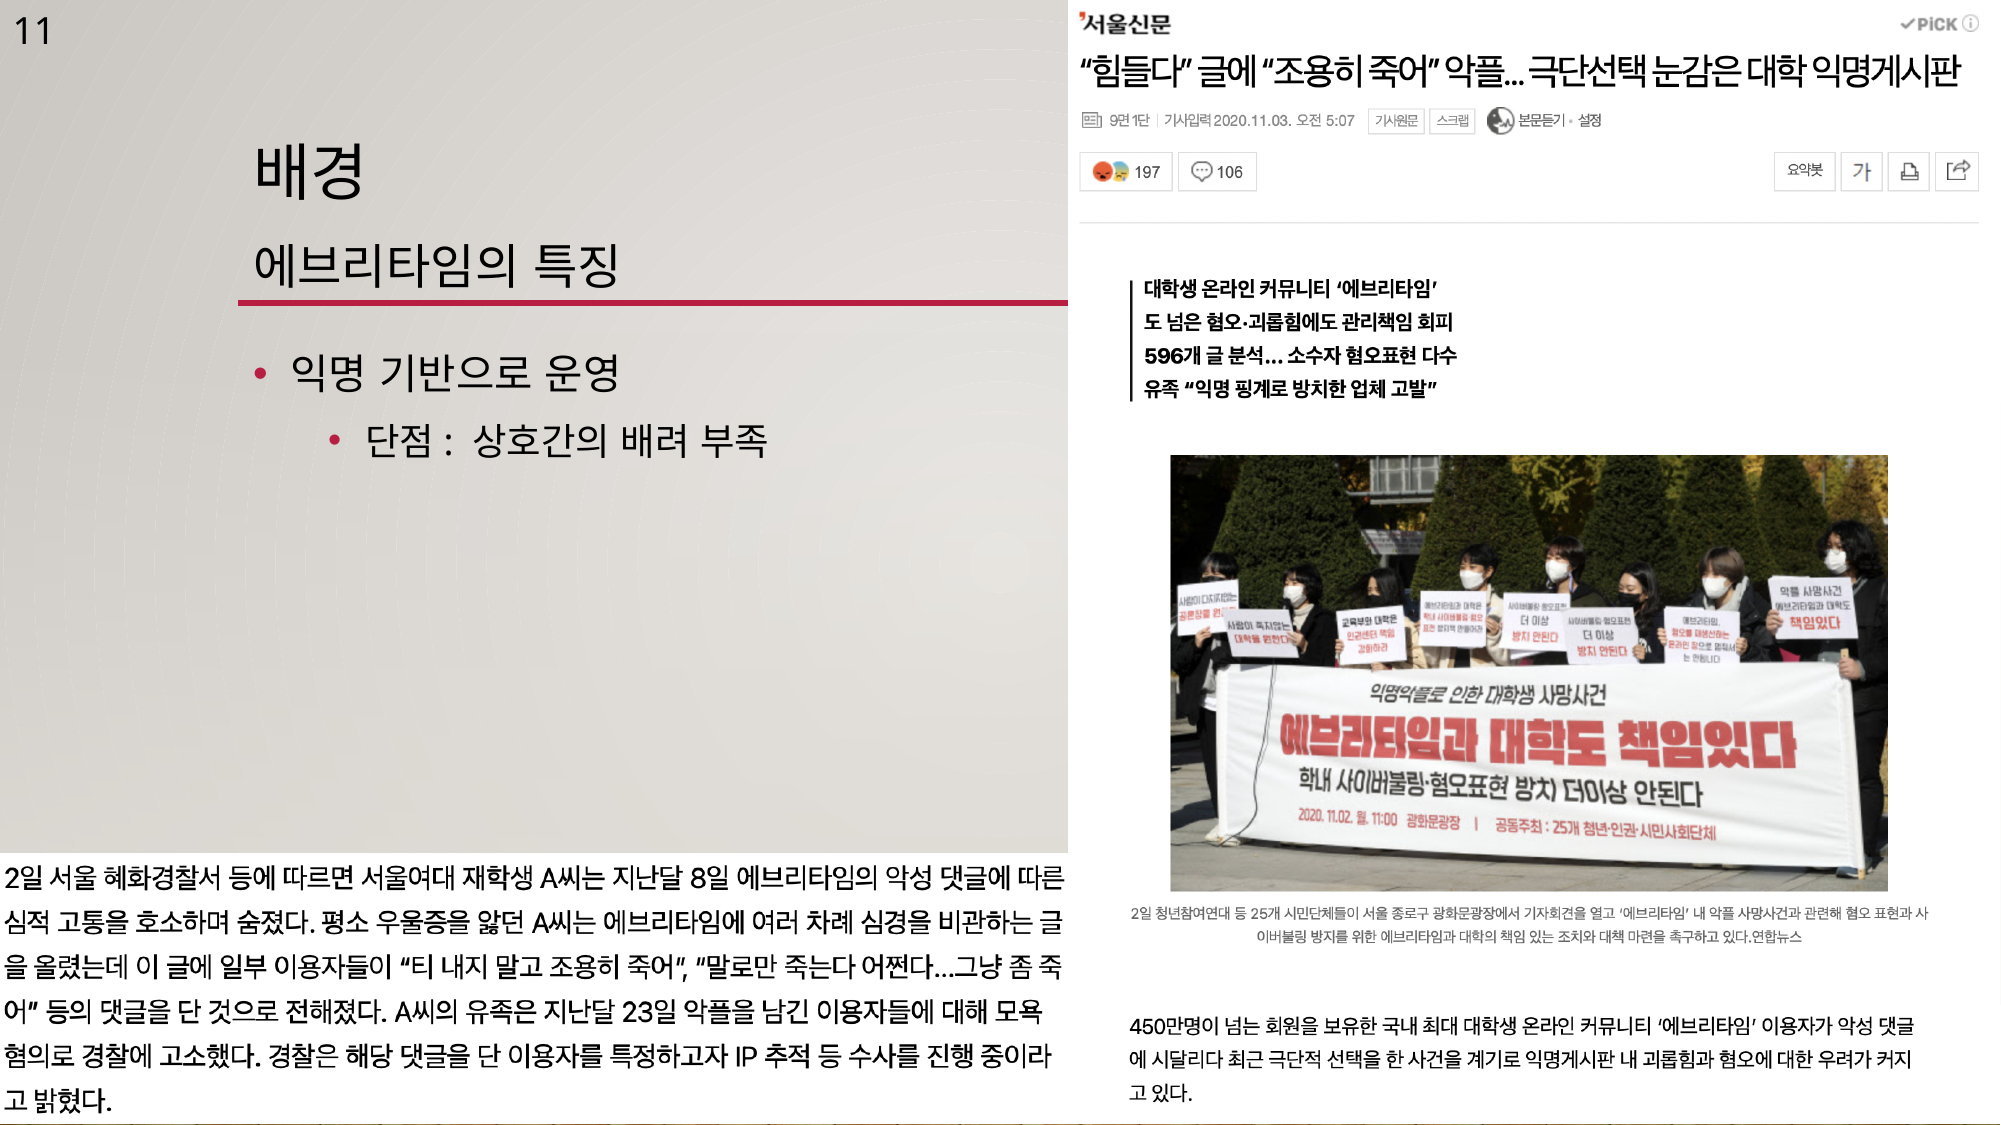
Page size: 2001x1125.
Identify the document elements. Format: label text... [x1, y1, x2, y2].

picture [0, 0, 2000, 1125]
title 배경 에브리타임의 특징 [238, 88, 1068, 303]
list 익명 기반으로 운영 단점: 상호간의 배려 부족 [238, 330, 1068, 853]
text_box 11 [0, 0, 71, 60]
